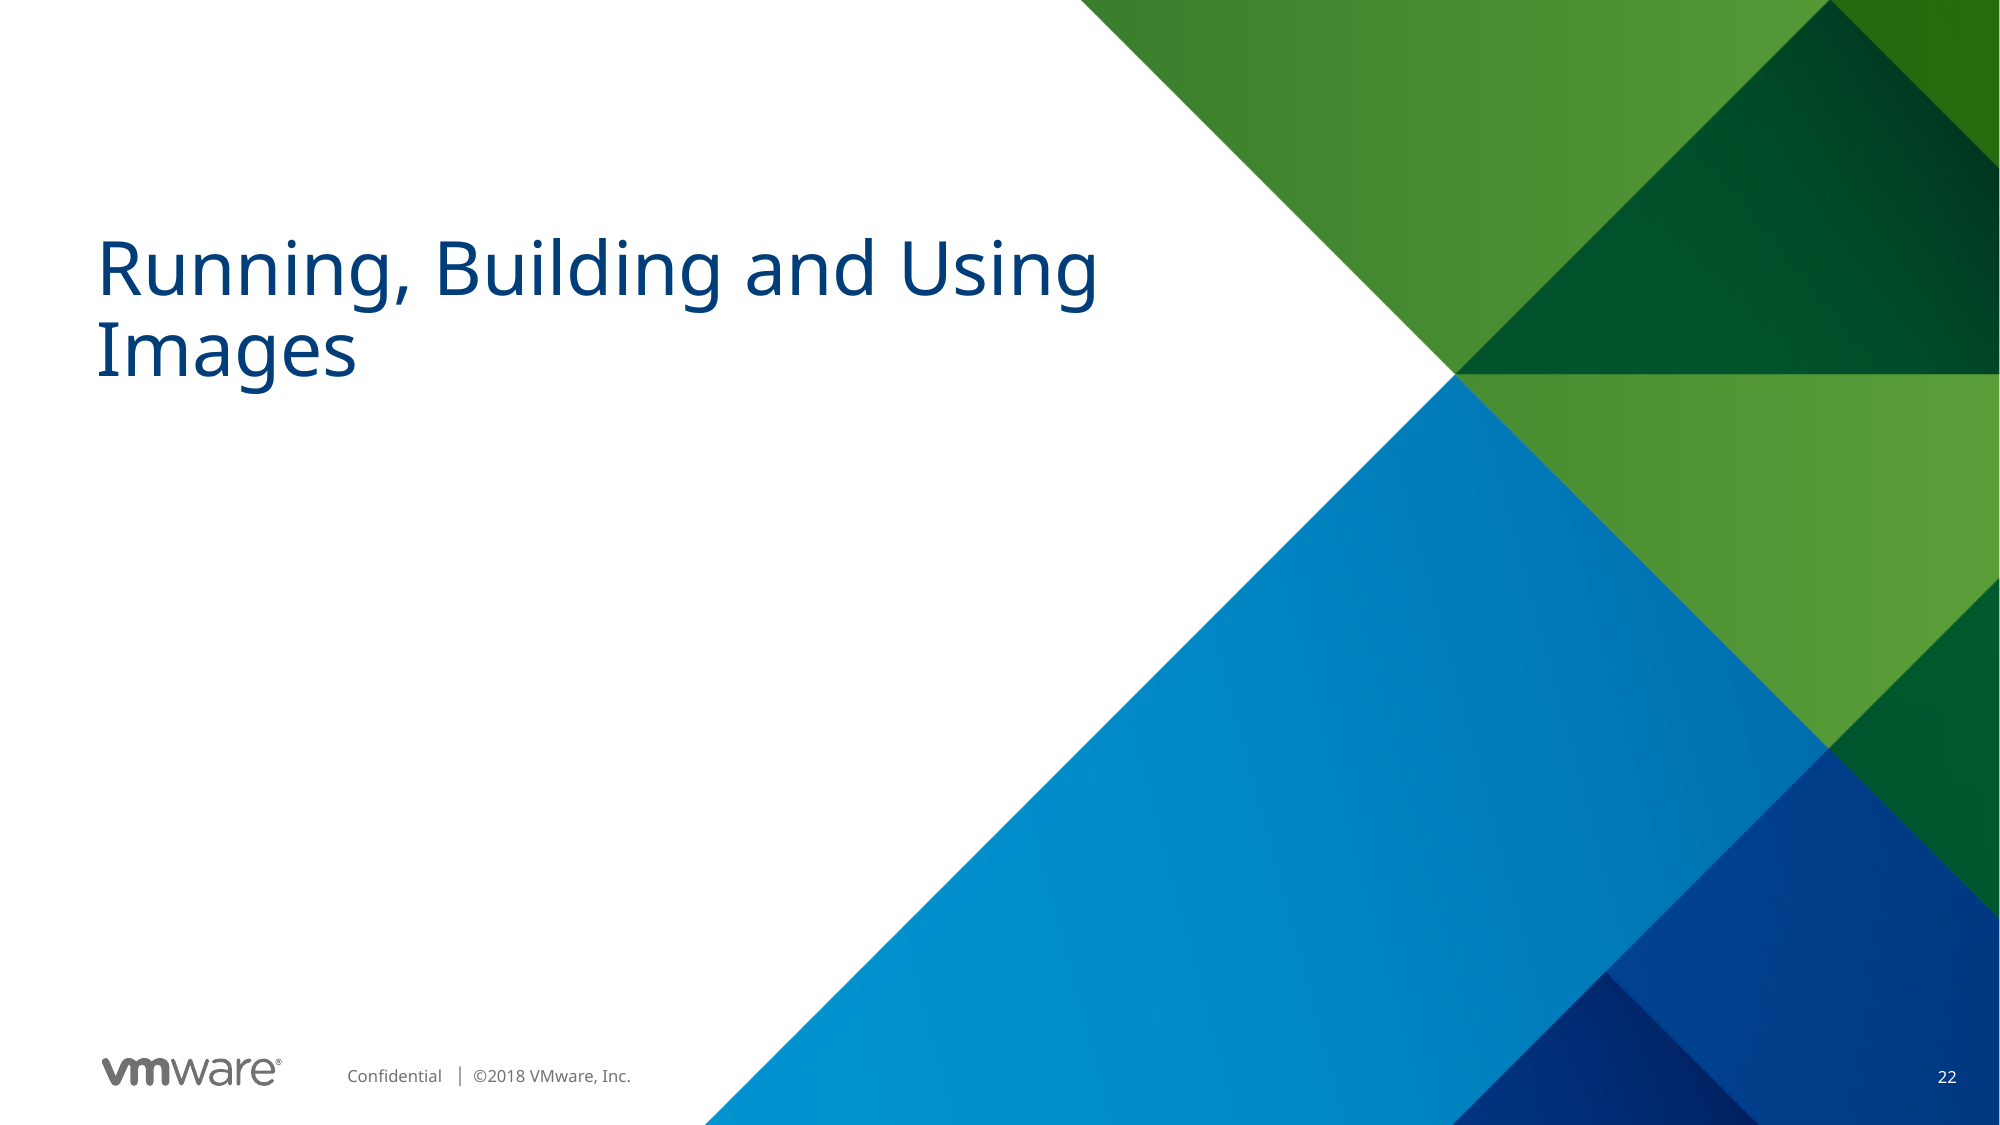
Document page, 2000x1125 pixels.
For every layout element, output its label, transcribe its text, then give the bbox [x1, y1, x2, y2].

picture [695, 0, 2000, 1125]
title Running, Building and Using Images [96, 191, 1151, 394]
